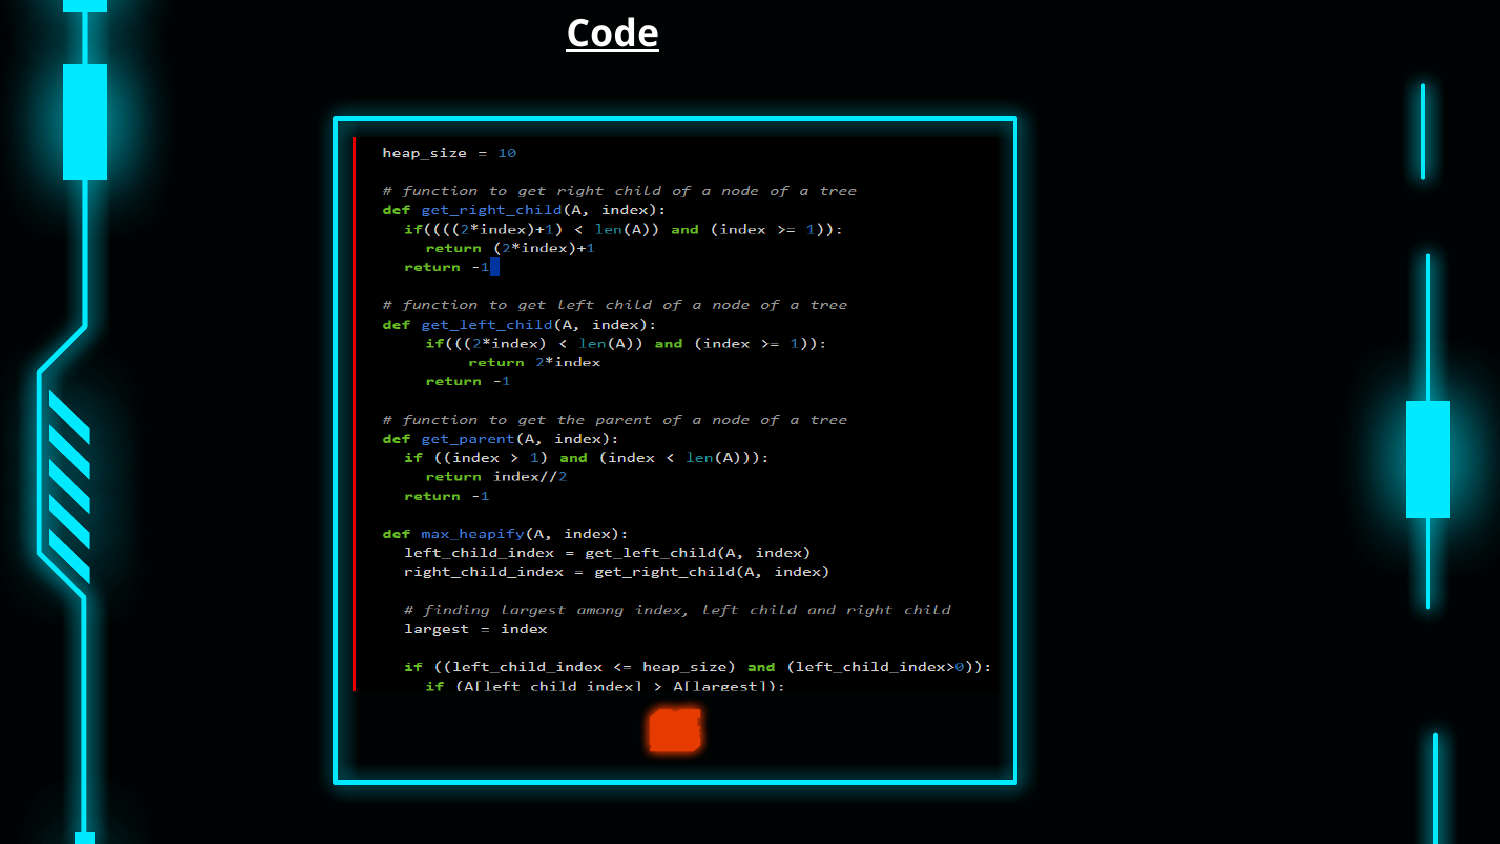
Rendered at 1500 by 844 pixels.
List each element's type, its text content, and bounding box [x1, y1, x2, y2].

picture [353, 137, 998, 692]
text_box Code [551, 1, 701, 62]
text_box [334, 118, 1016, 784]
